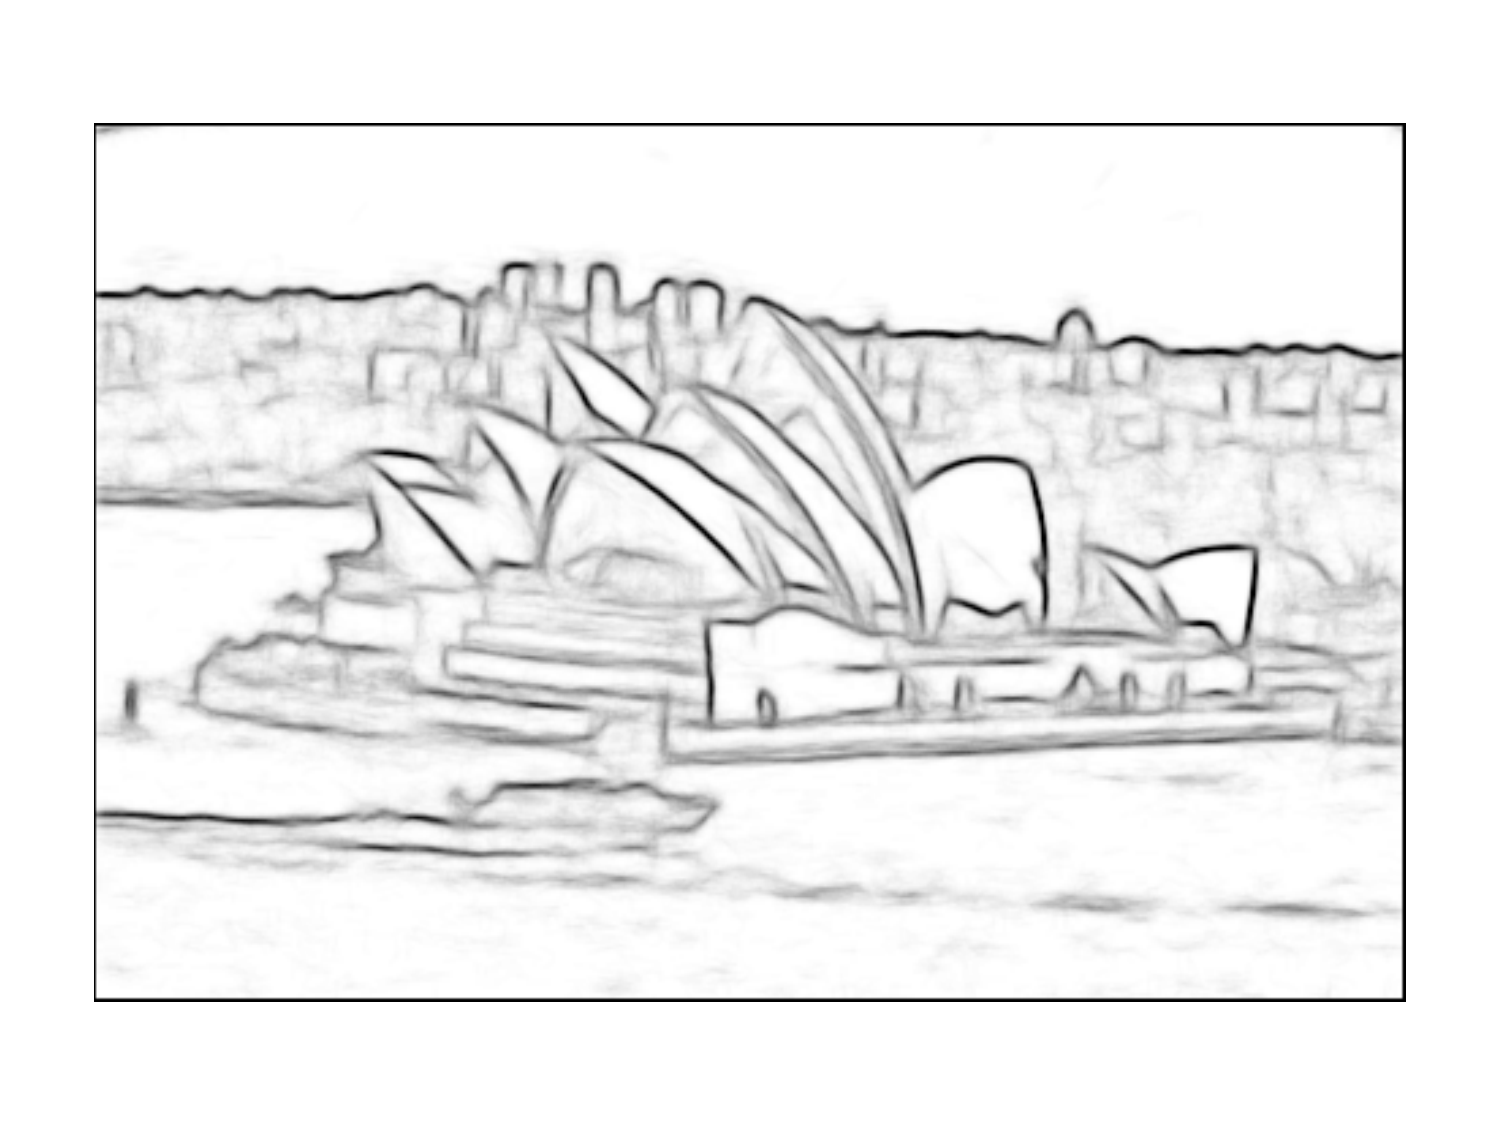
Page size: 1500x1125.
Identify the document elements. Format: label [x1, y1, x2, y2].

picture [94, 123, 1406, 1002]
